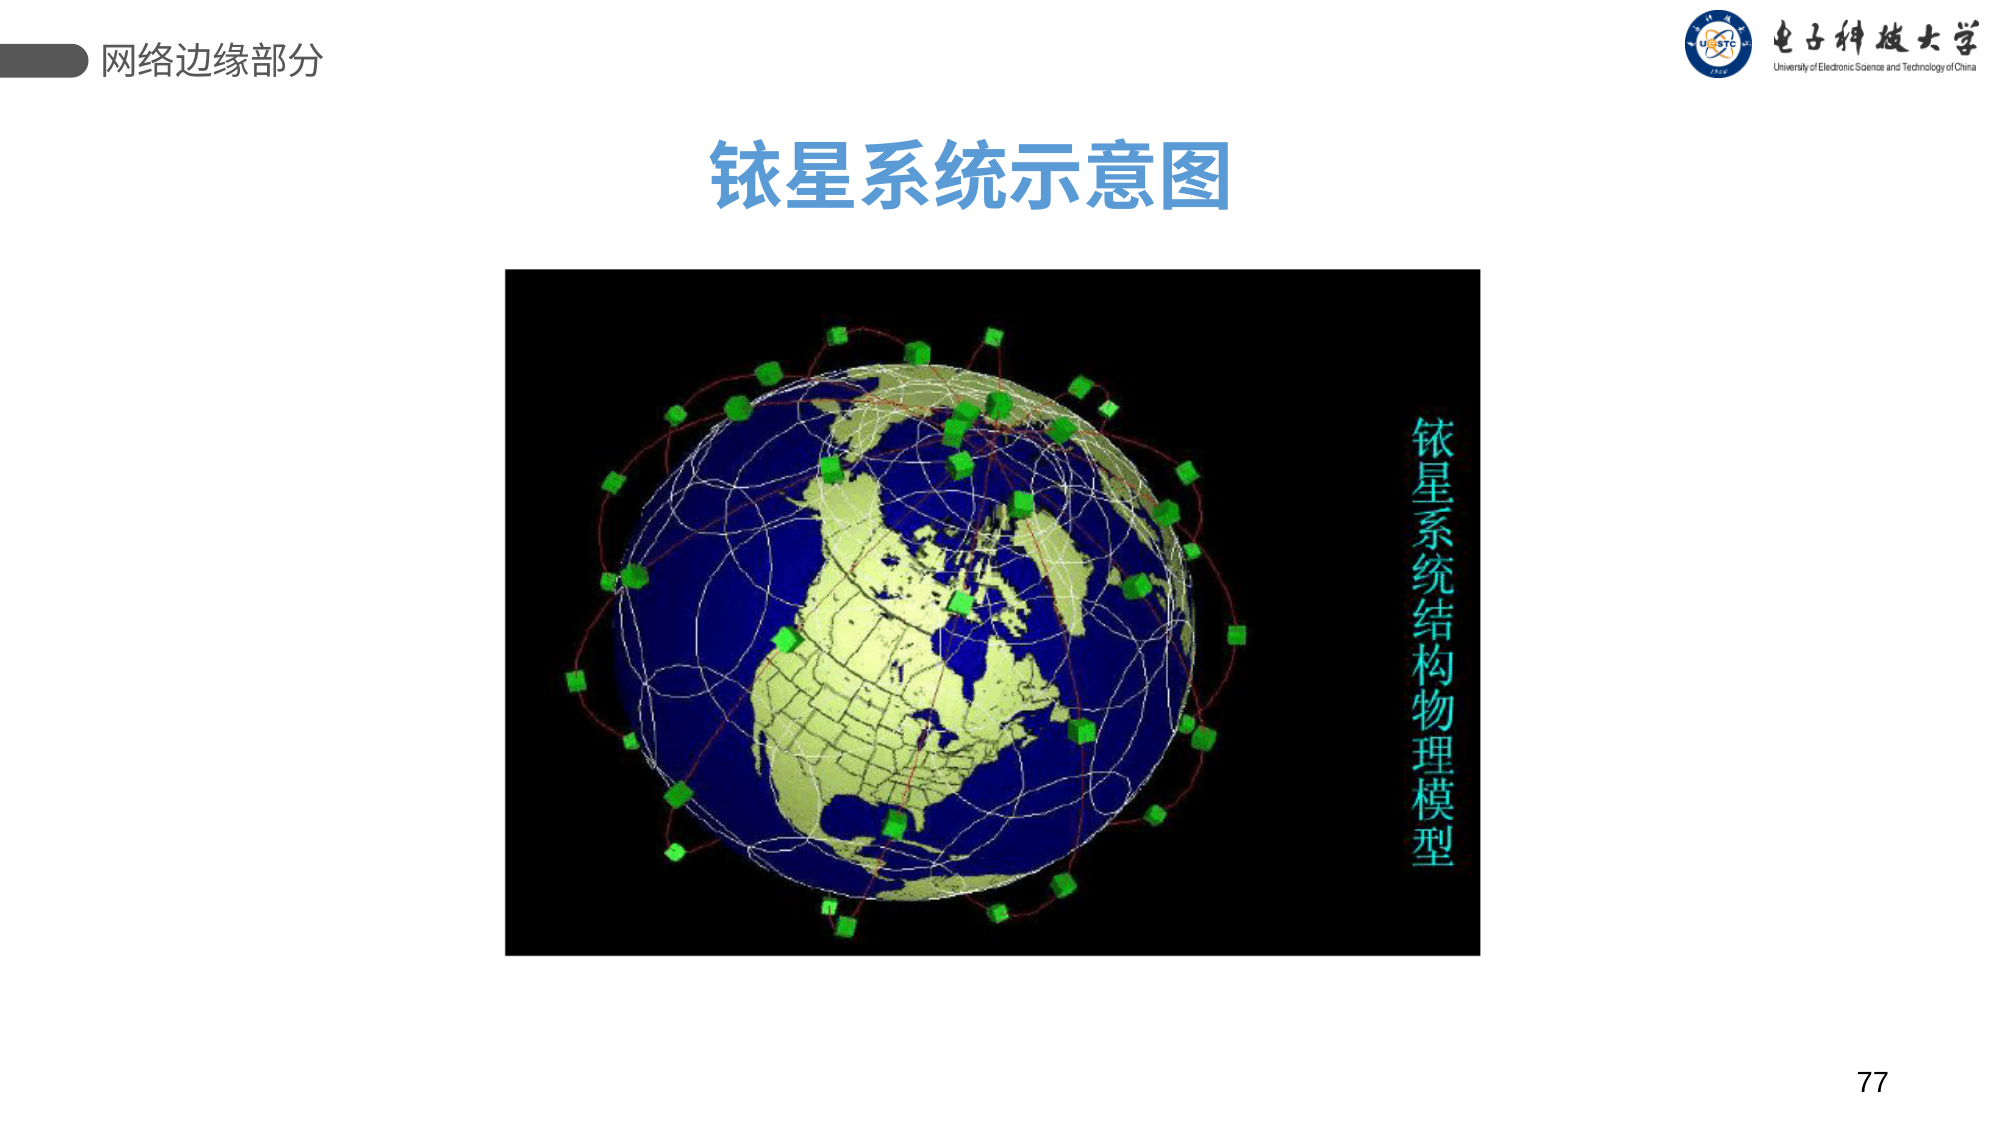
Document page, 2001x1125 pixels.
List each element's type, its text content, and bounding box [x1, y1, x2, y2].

text_box [380, 80, 1656, 269]
picture [1685, 10, 1979, 78]
picture [246, 268, 1640, 964]
text_box 铱星系统示意图 [693, 131, 1374, 228]
text_box 网络边缘部分 [100, 28, 450, 91]
